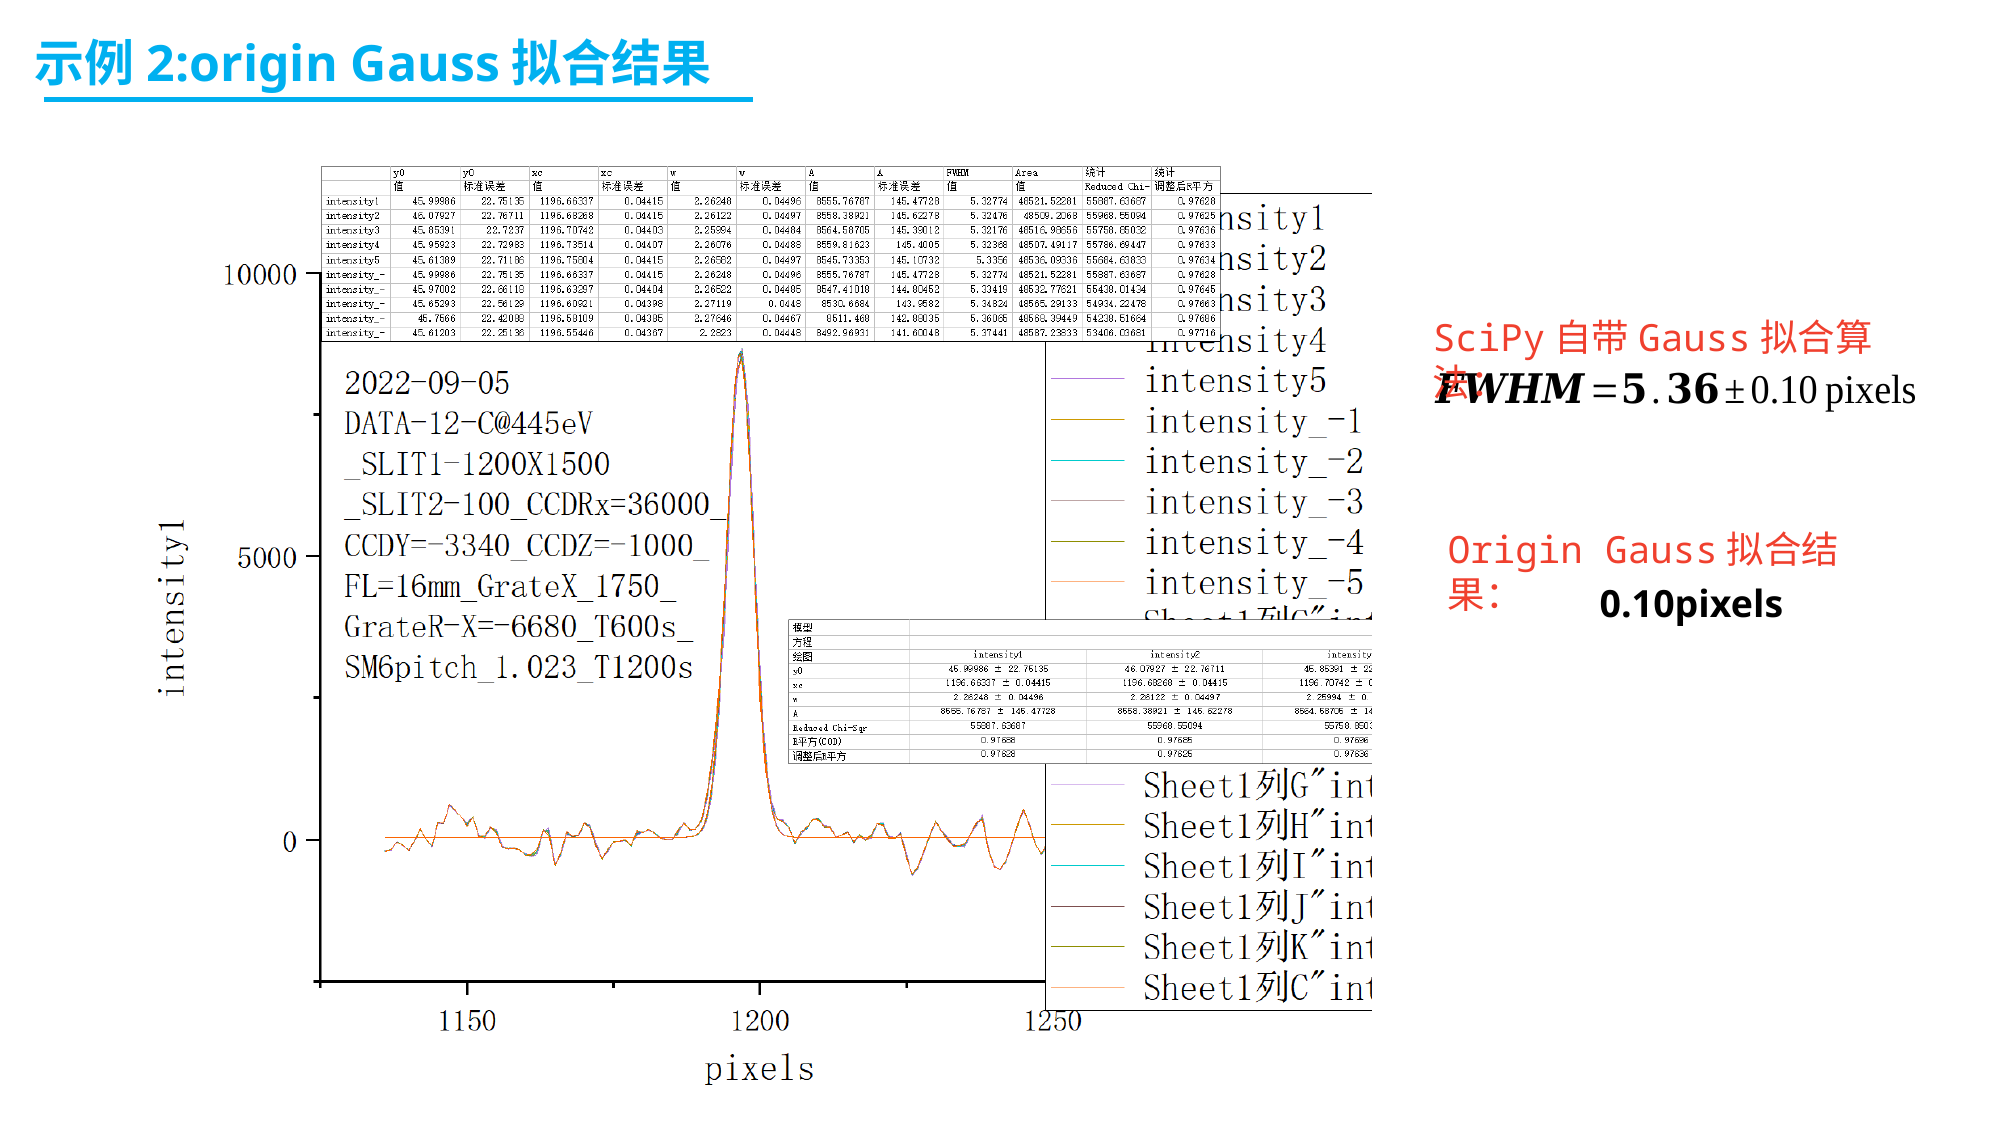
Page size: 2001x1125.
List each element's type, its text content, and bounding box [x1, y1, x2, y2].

text_box Origin Gauss拟合结果： [1433, 519, 1888, 624]
picture [133, 162, 1372, 1102]
text_box 示例2:origin Gauss拟合结果 [19, 23, 783, 99]
text_box SciPy自带Gauss拟合算法： [1418, 306, 1888, 412]
